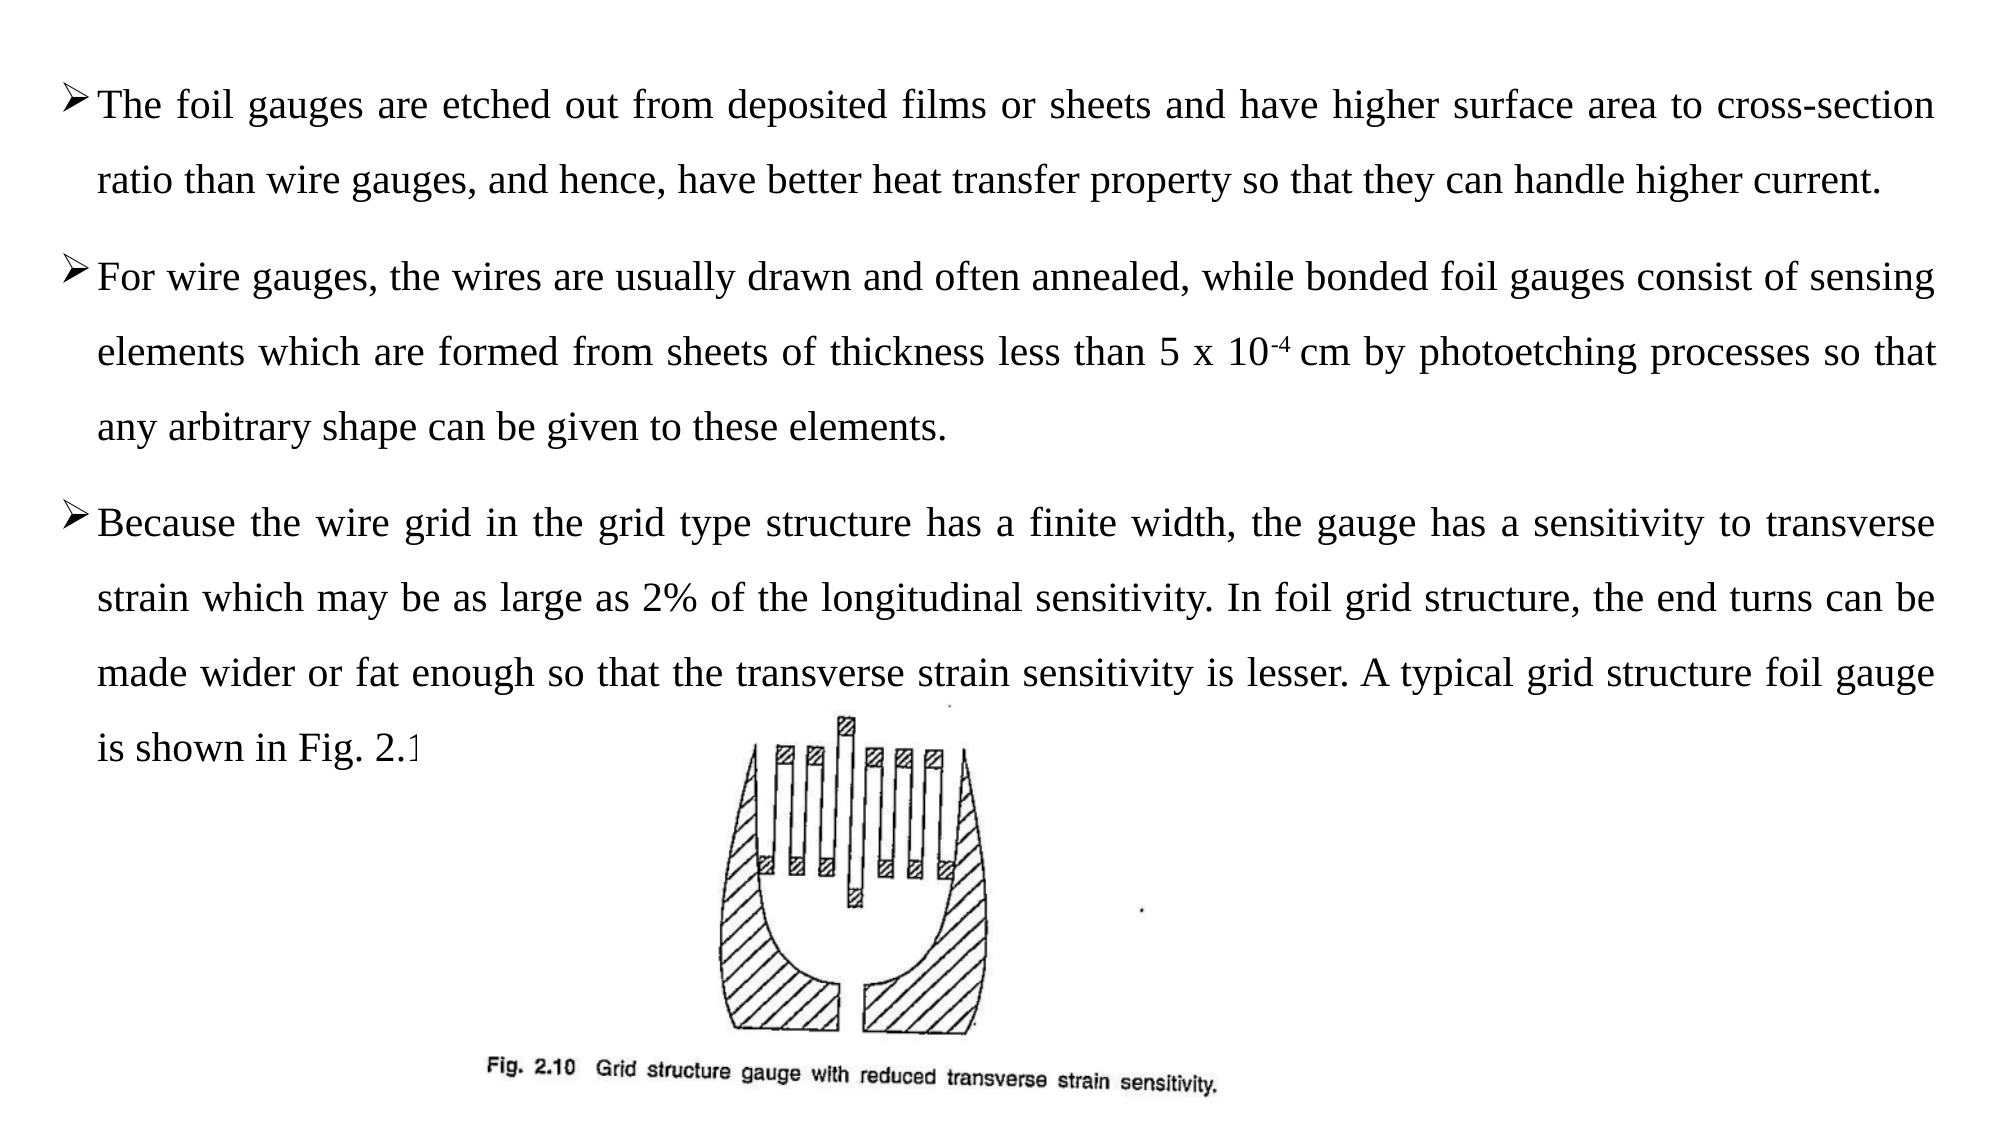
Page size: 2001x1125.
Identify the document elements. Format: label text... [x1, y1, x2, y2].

list The foil gauges are etched out from deposited films or sheets and have higher surface area to cross-section ratio than wire gauges, and hence, have better heat transfer property so that they can handle higher current. For wire gauges, the wires are usually drawn and often annealed, while bonded foil gauges consist of sensing elements which are formed from sheets of thickness less than 5 x 10-4 cm by photoetching processes so that any arbitrary shape can be given to these elements. Because the wire grid in the grid type structure has a finite width, the gauge has a sensitivity to transverse strain which may be as large as 2% of the longitudinal sensitivity. In foil grid structure, the end turns can be made wider or fat enough so that the transverse strain sensitivity is lesser. A typical grid structure foil gauge is shown in Fig. 2.10. [44, 44, 1953, 1083]
picture [417, 703, 1222, 1107]
